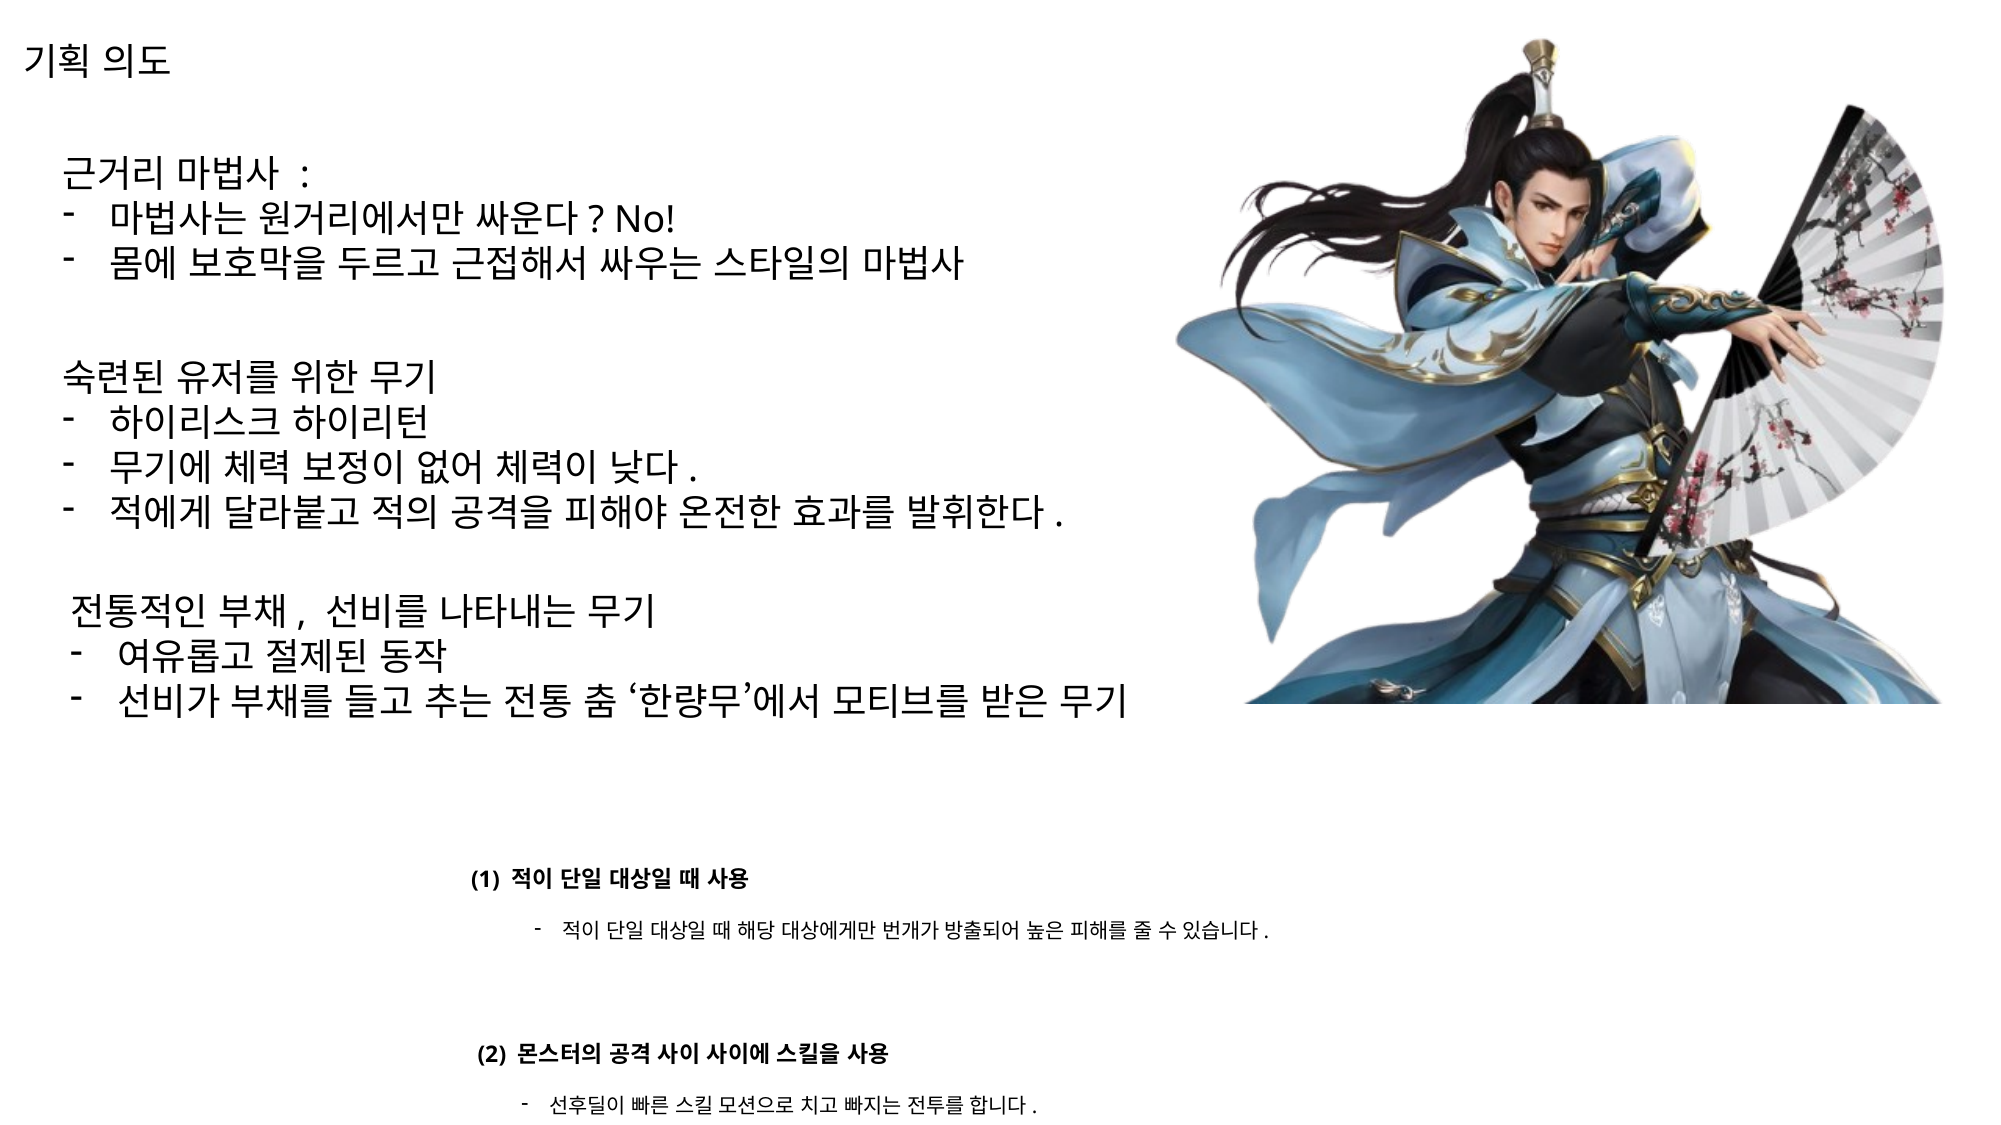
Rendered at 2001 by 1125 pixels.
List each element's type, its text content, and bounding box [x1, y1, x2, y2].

text_box 적이 단일 대상일 때 해당 대상에게만 번개가 방출되어 높은 피해를 줄 수 있습니다. [519, 898, 1284, 951]
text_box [0, 30, 1201, 734]
text_box (2) 몬스터의 공격 사이 사이에 스킬을 사용 [462, 1032, 906, 1075]
text_box (1) 적이 단일 대상일 때 사용 [456, 857, 765, 900]
text_box 선후딜이 빠른 스킬 모션으로 치고 빠지는 전투를 합니다. [506, 1073, 1053, 1125]
picture [1126, 0, 1982, 704]
